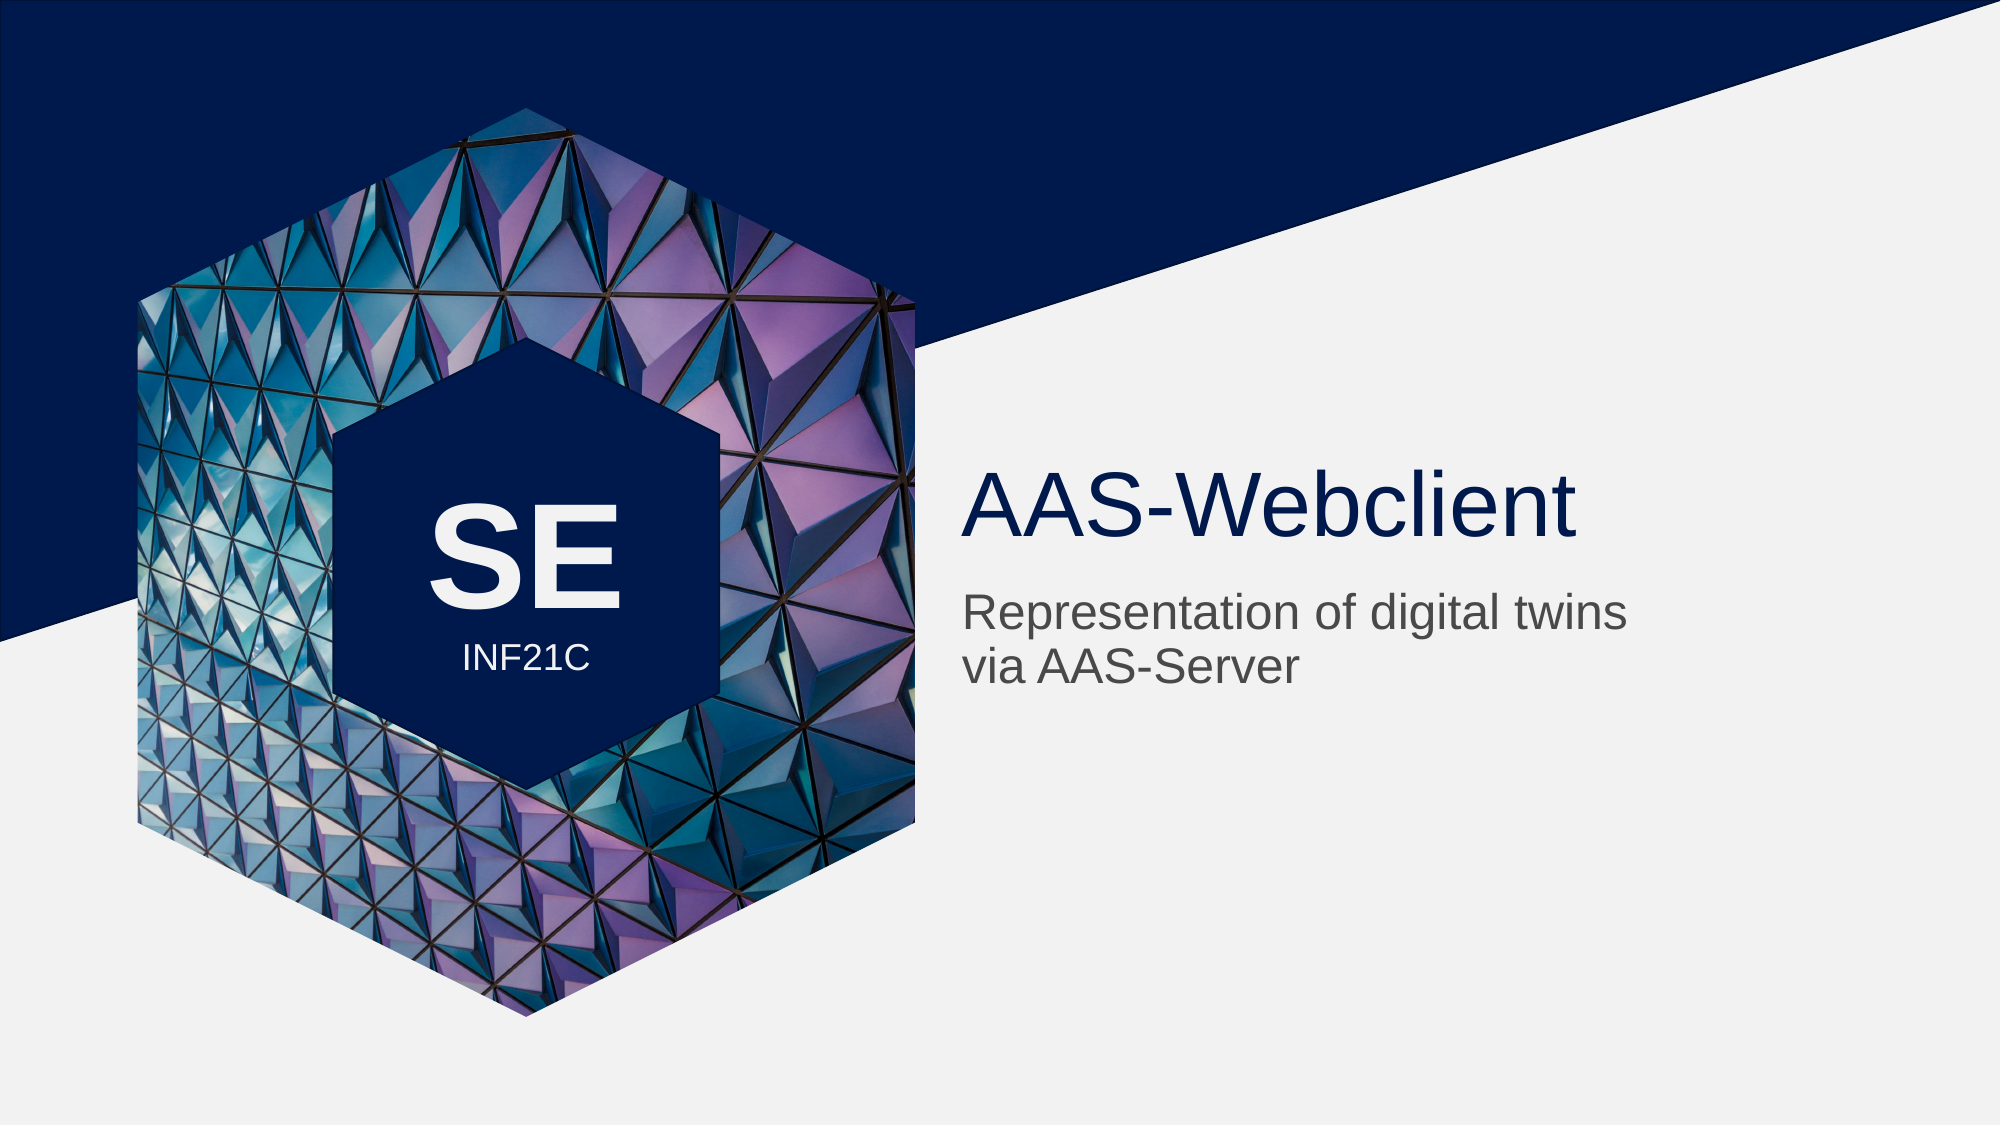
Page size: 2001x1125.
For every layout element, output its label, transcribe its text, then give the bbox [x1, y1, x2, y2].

subtitle Representation of digital twins via AAS-Server [981, 578, 1679, 851]
picture [71, 108, 981, 1017]
title AAS-Webclient [946, 171, 1679, 564]
picture [399, 184, 406, 190]
